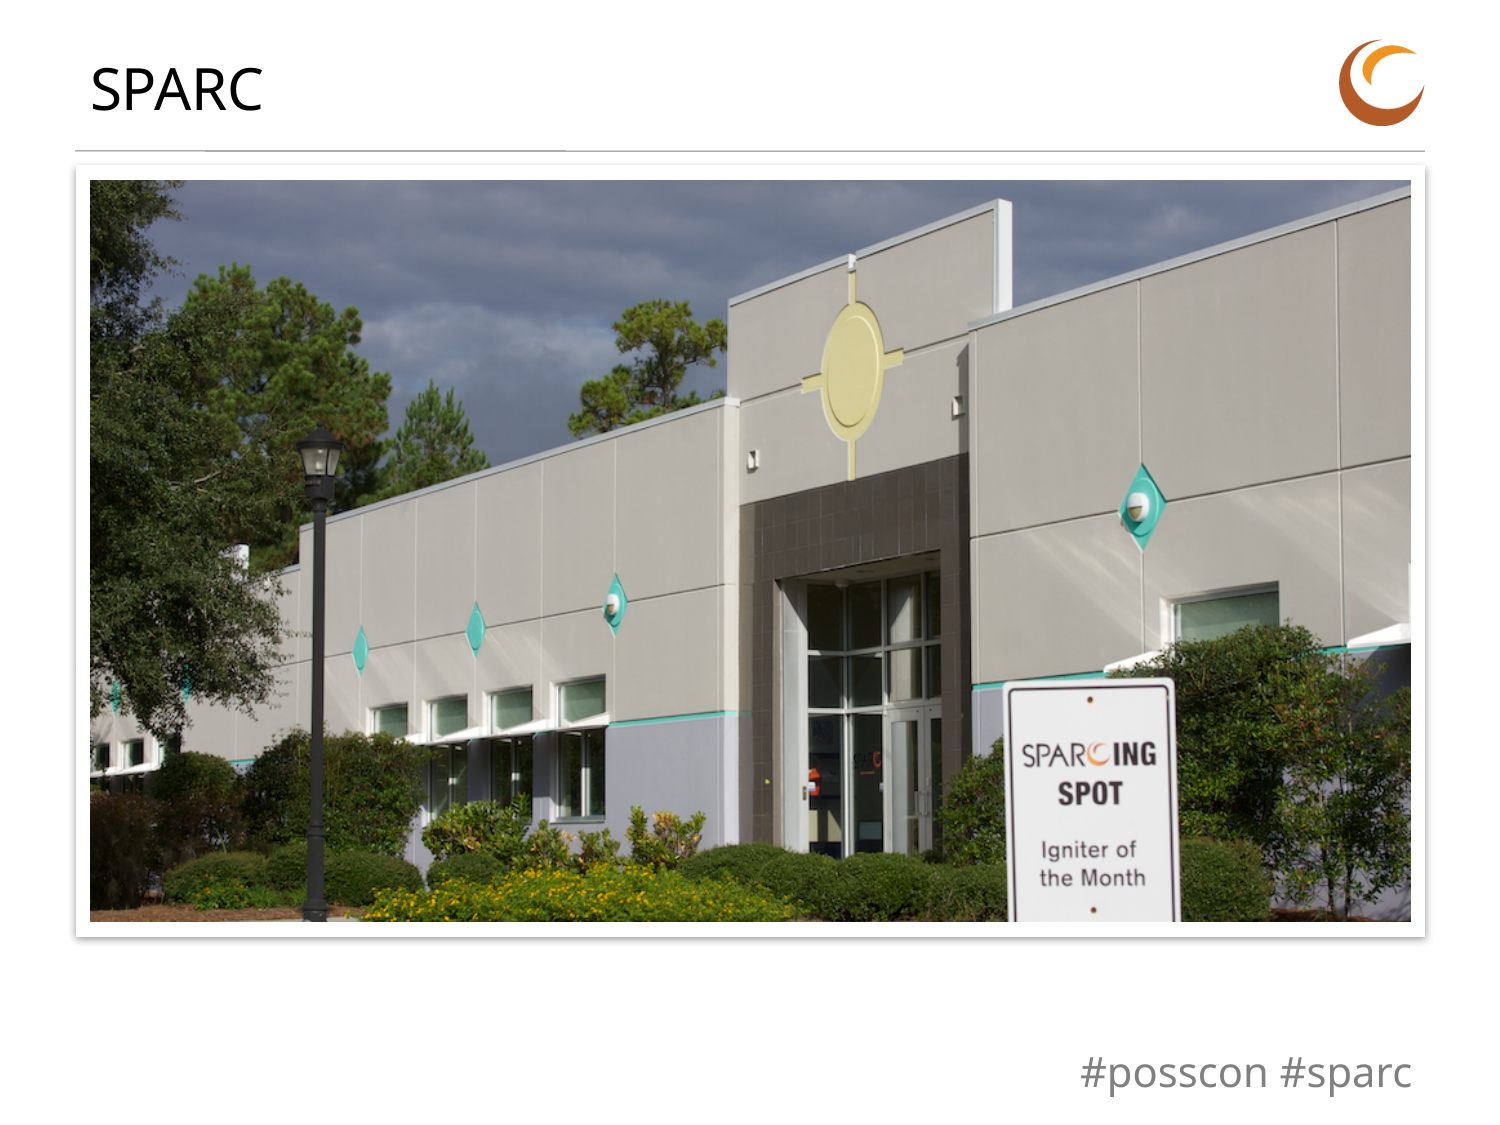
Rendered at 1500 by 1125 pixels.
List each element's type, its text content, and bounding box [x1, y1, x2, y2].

picture [1339, 39, 1425, 45]
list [89, 179, 1412, 923]
title SPARC [75, 45, 1425, 123]
